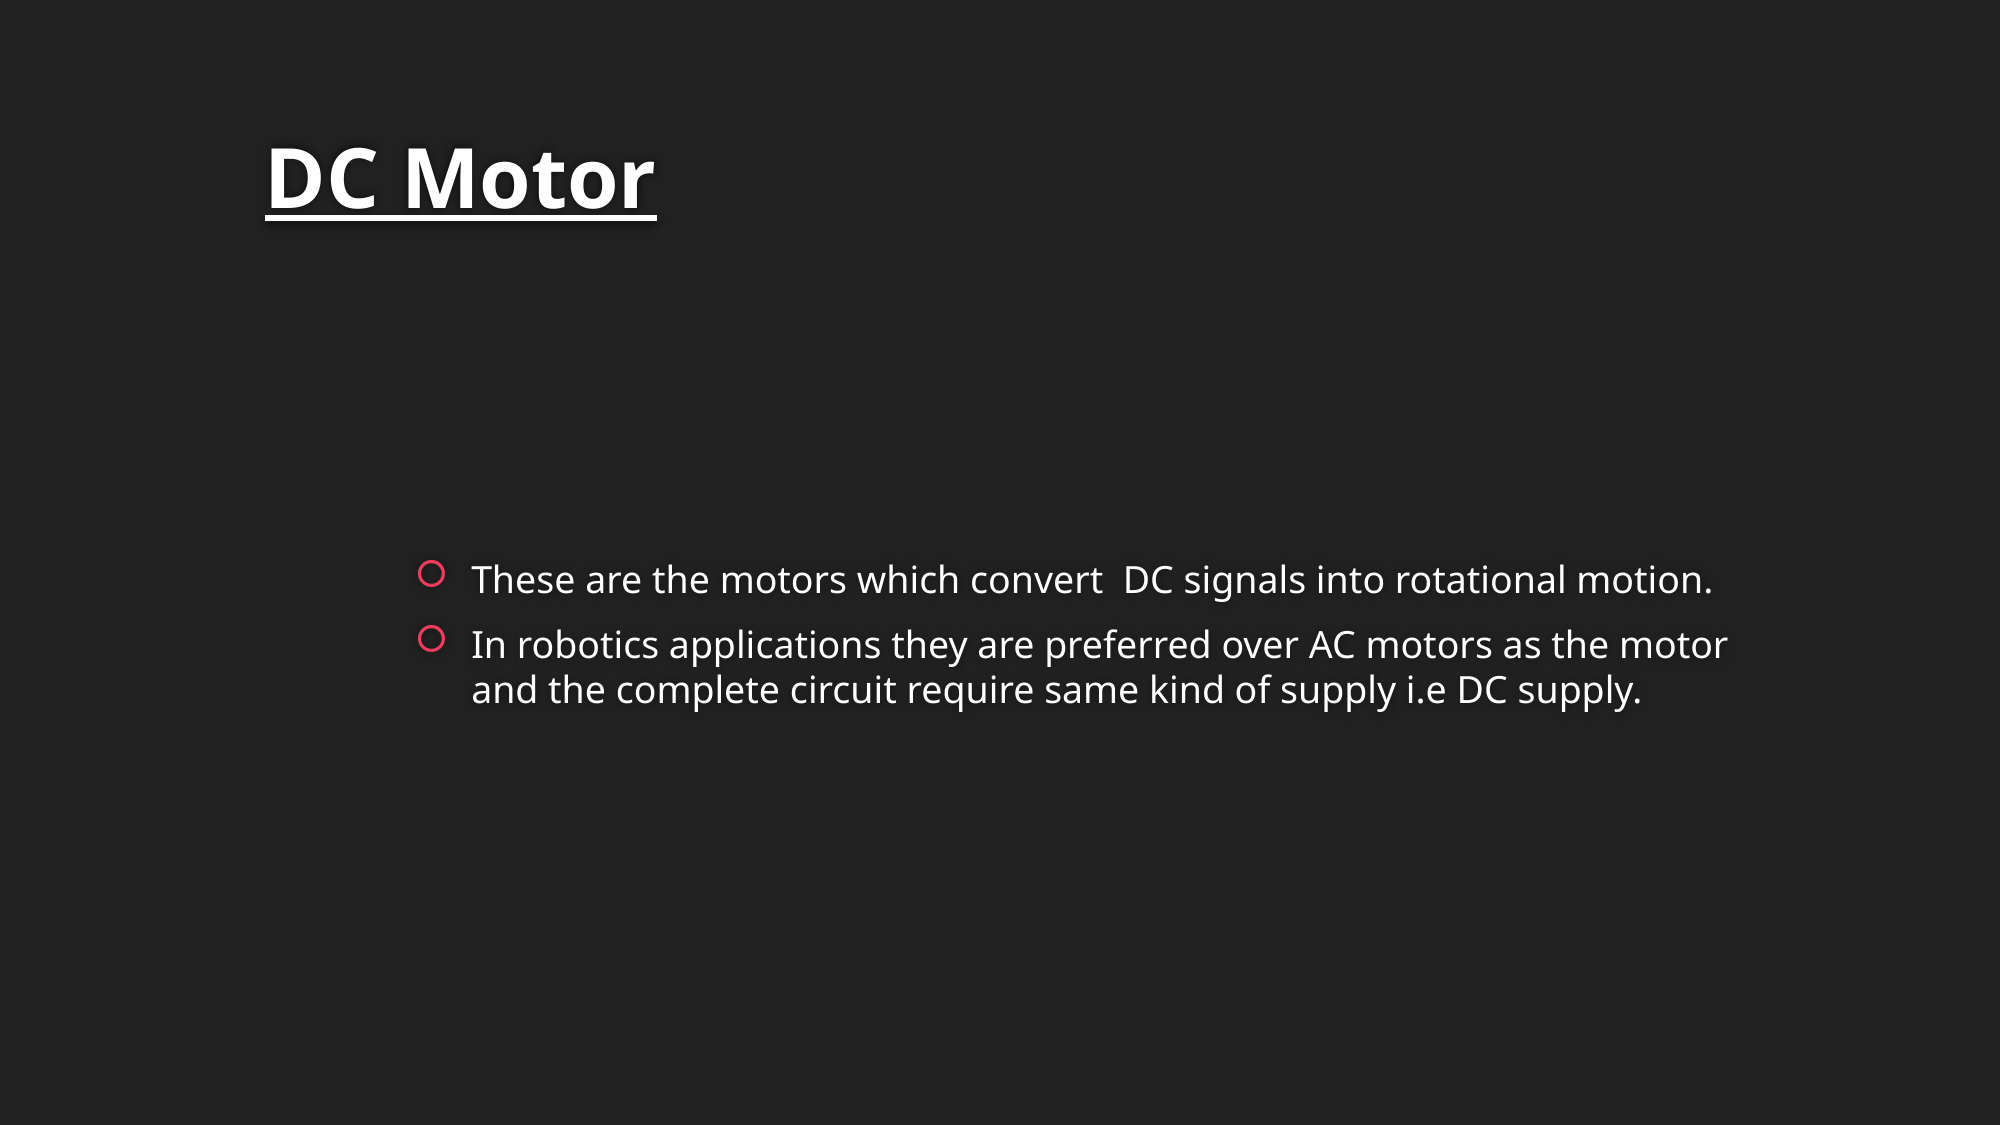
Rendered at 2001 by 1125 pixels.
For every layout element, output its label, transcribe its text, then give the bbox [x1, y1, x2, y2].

title DC Motor [249, 45, 1600, 233]
list These are the motors which convert DC signals into rotational motion. In robotics applications they are preferred over AC motors as the motor and the complete circuit require same kind of supply i.e DC supply. [399, 262, 1750, 1005]
